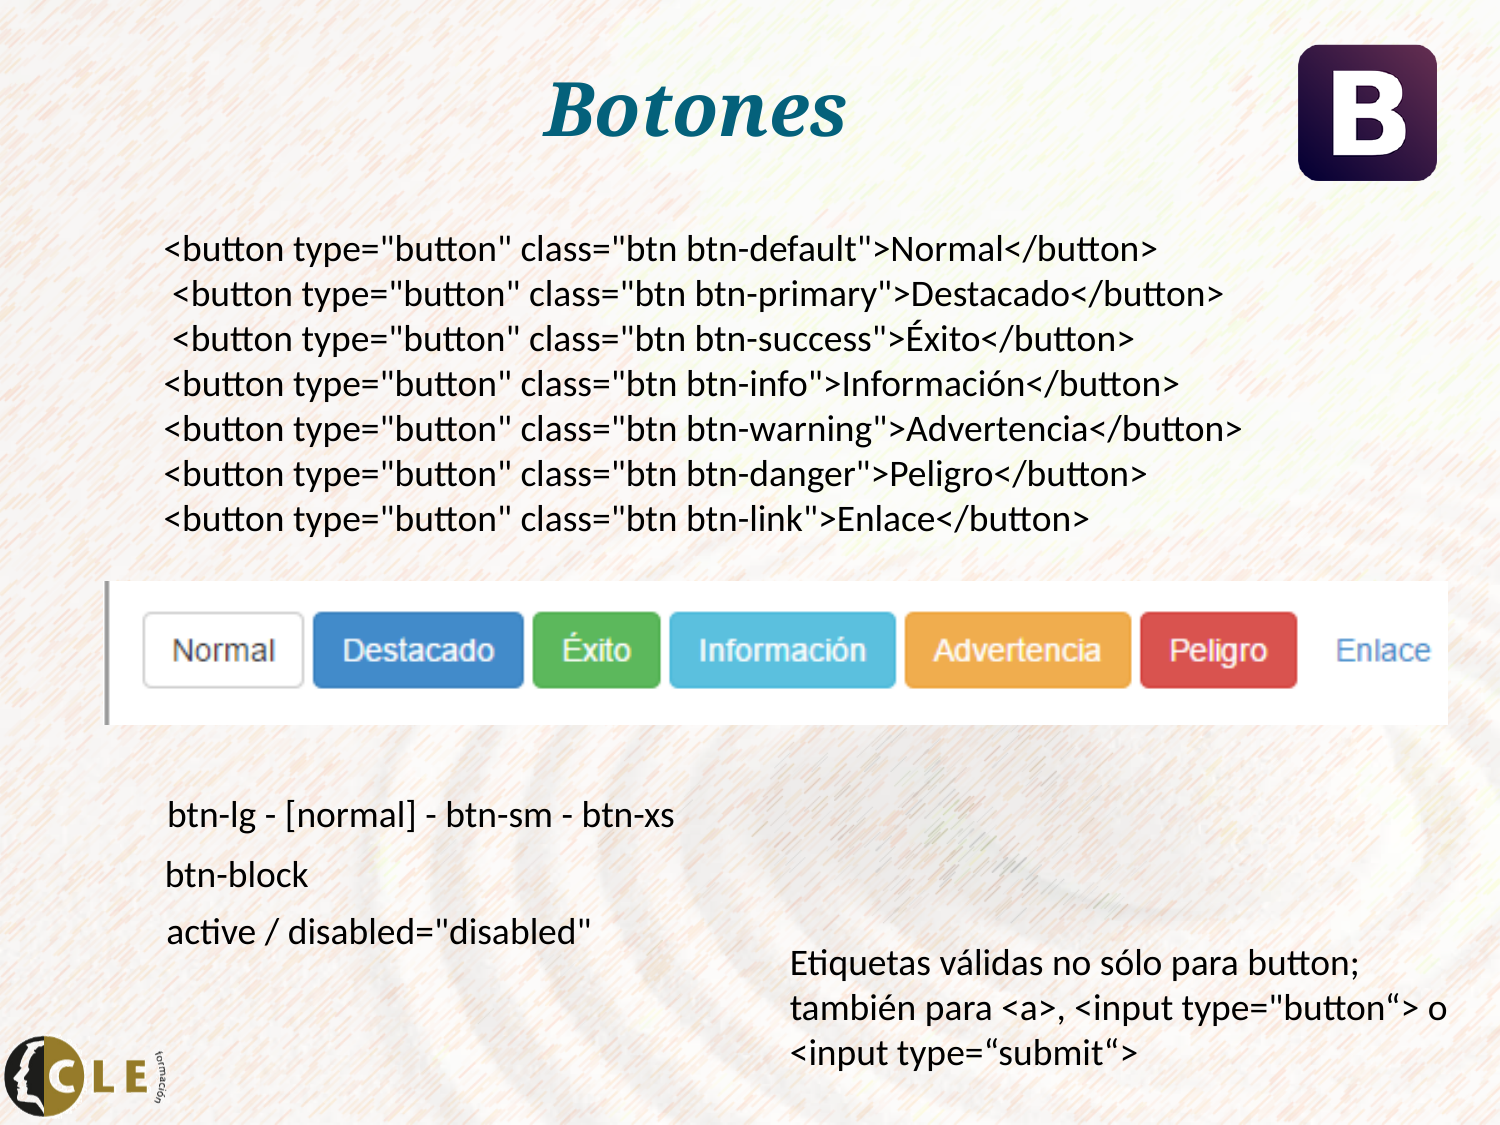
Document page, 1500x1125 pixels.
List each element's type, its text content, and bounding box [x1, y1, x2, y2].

text_box btn-lg - [normal] - btn-sm - btn-xs [152, 782, 691, 842]
text_box <button type="button" class="btn btn-default">Normal</button> <button type="button" class="btn btn-primary">Destacado</button> <button type="button" class="btn btn-success">Éxito</button> <button type="button" class="btn btn-info">Información</button> <button type="button" class="btn btn-warning">Advertencia</button> <button type="button" class="btn btn-danger">Peligro</button> <button type="button" class="btn btn-link">Enlace</button> [148, 216, 1311, 546]
text_box btn-block [150, 842, 324, 903]
text_box Etiquetas válidas no sólo para button; también para <a>, <input type="button“> o <input type=“submit“> [775, 930, 1466, 1080]
title Botones [103, 59, 1288, 165]
text_box active / disabled="disabled" [151, 899, 608, 960]
picture [0, 0, 1500, 1125]
